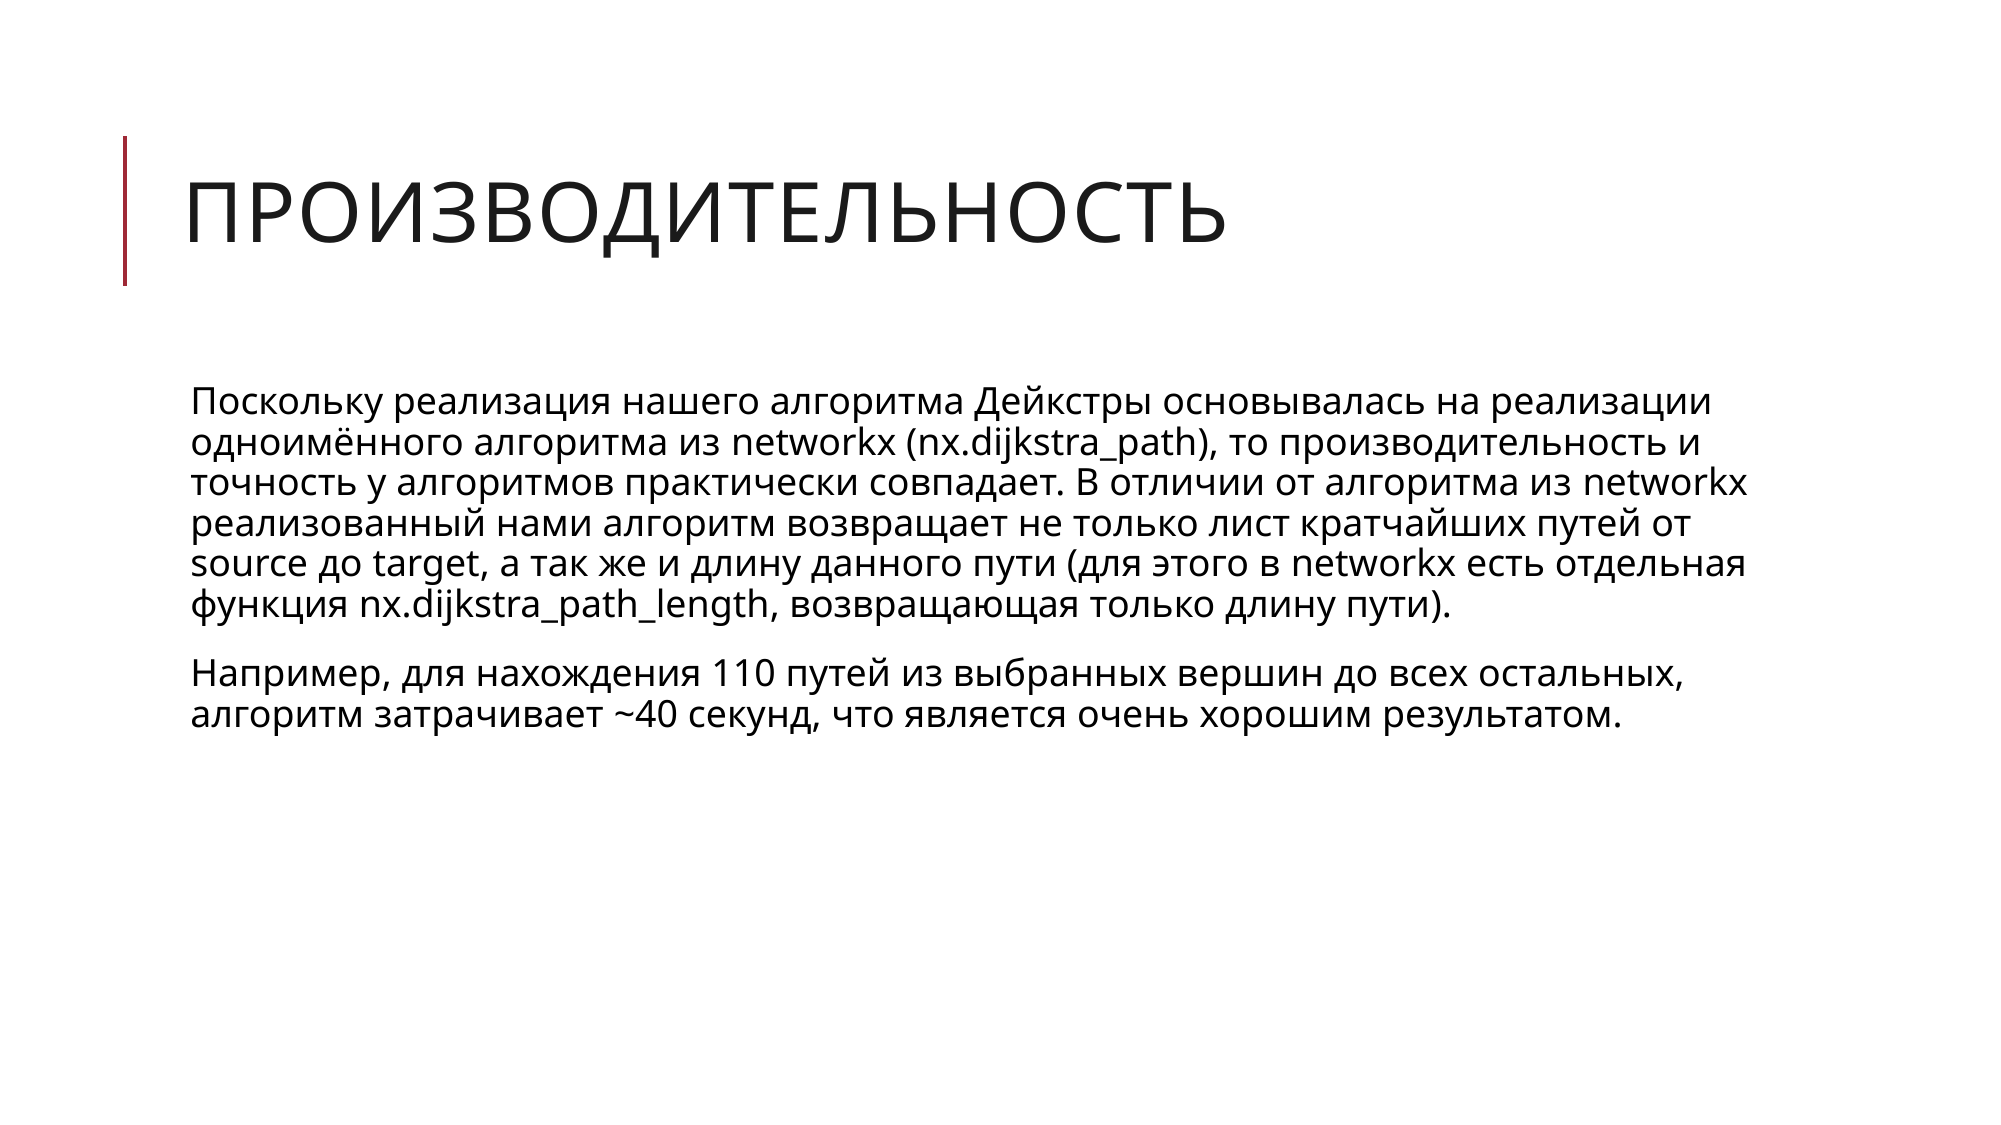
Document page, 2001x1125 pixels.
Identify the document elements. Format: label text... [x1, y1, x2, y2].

title Производительность [168, 96, 1763, 342]
list Поскольку реализация нашего алгоритма Дейкстры основывалась на реализации одноимённого алгоритма из networkx (nx.dijkstra_path), то производительность и точность у алгоритмов практически совпадает. В отличии от алгоритма из networkx реализованный нами алгоритм возвращает не только лист кратчайших путей от source до target, а так же и длину данного пути (для этого в networkx есть отдельная функция nx.dijkstra_path_length, возвращающая только длину пути). Например, для нахождения 110 путей из выбранных вершин до всех остальных, алгоритм затрачивает ~40 секунд, что является очень хорошим результатом. [168, 375, 1763, 1035]
